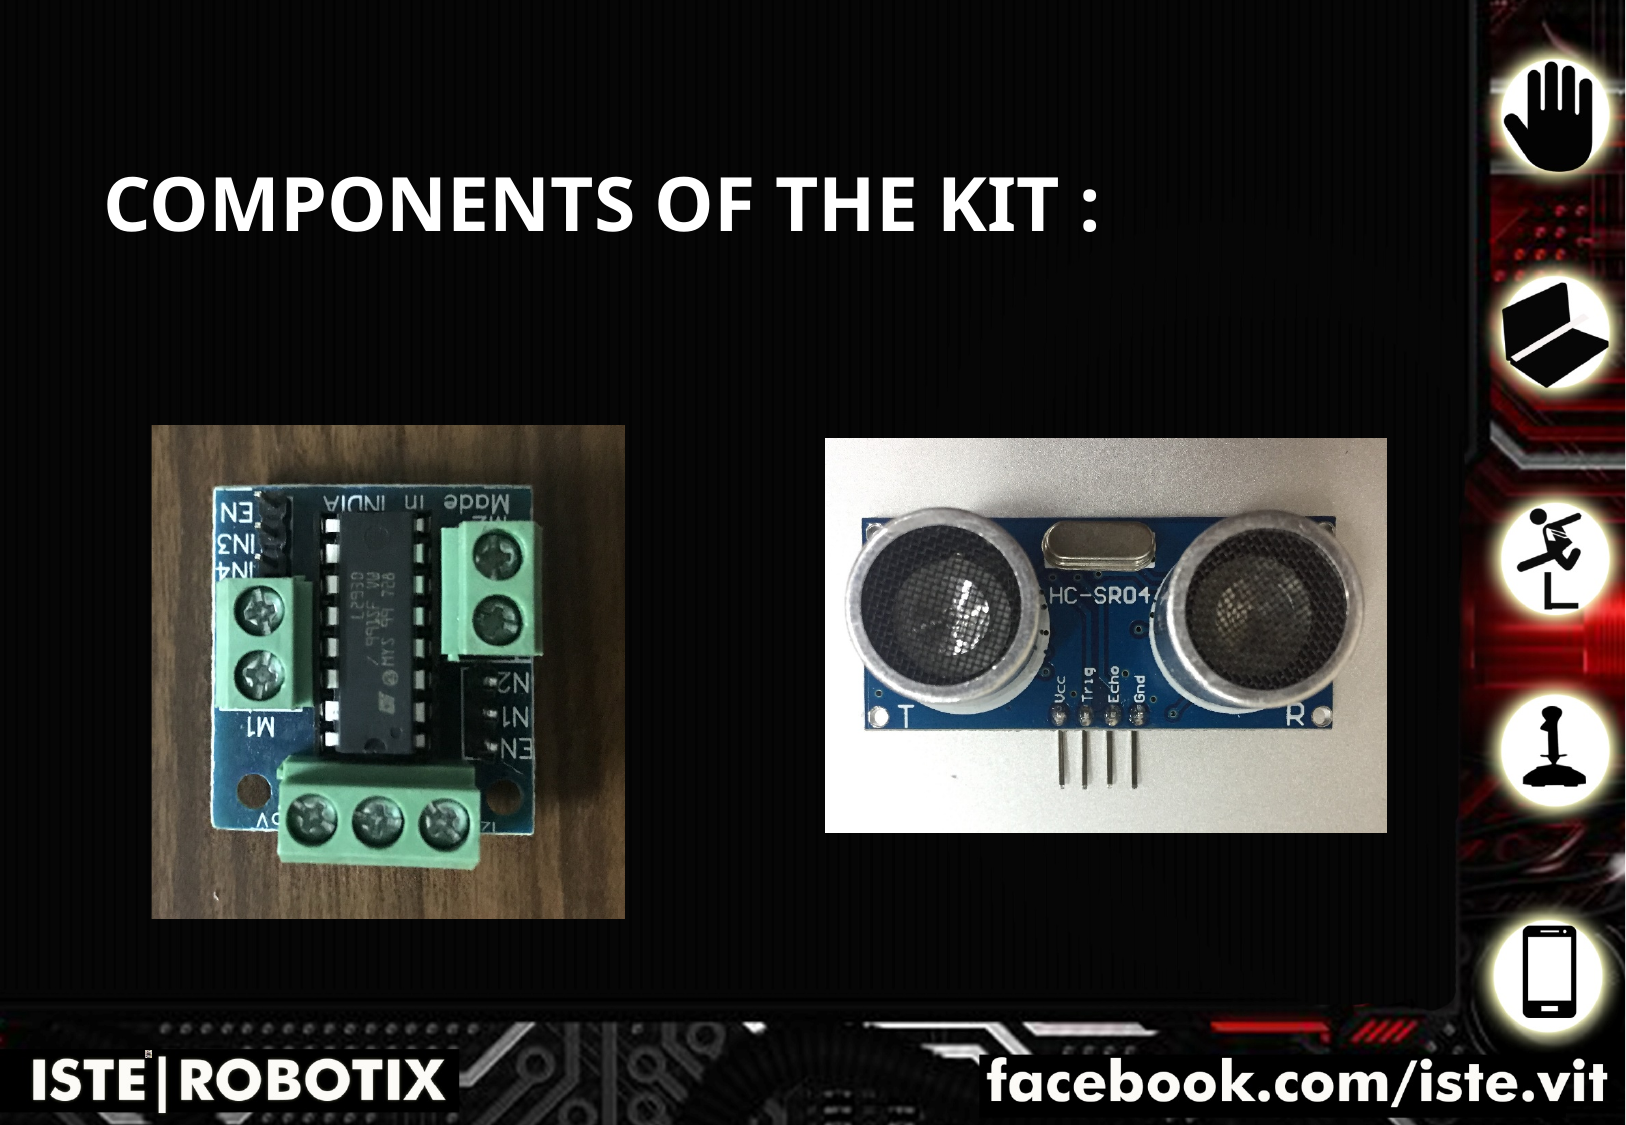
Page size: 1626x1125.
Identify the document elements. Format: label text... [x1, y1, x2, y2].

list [145, 1049, 152, 1058]
title Components of the Kit : [88, 75, 1430, 256]
picture [0, 0, 1626, 1125]
